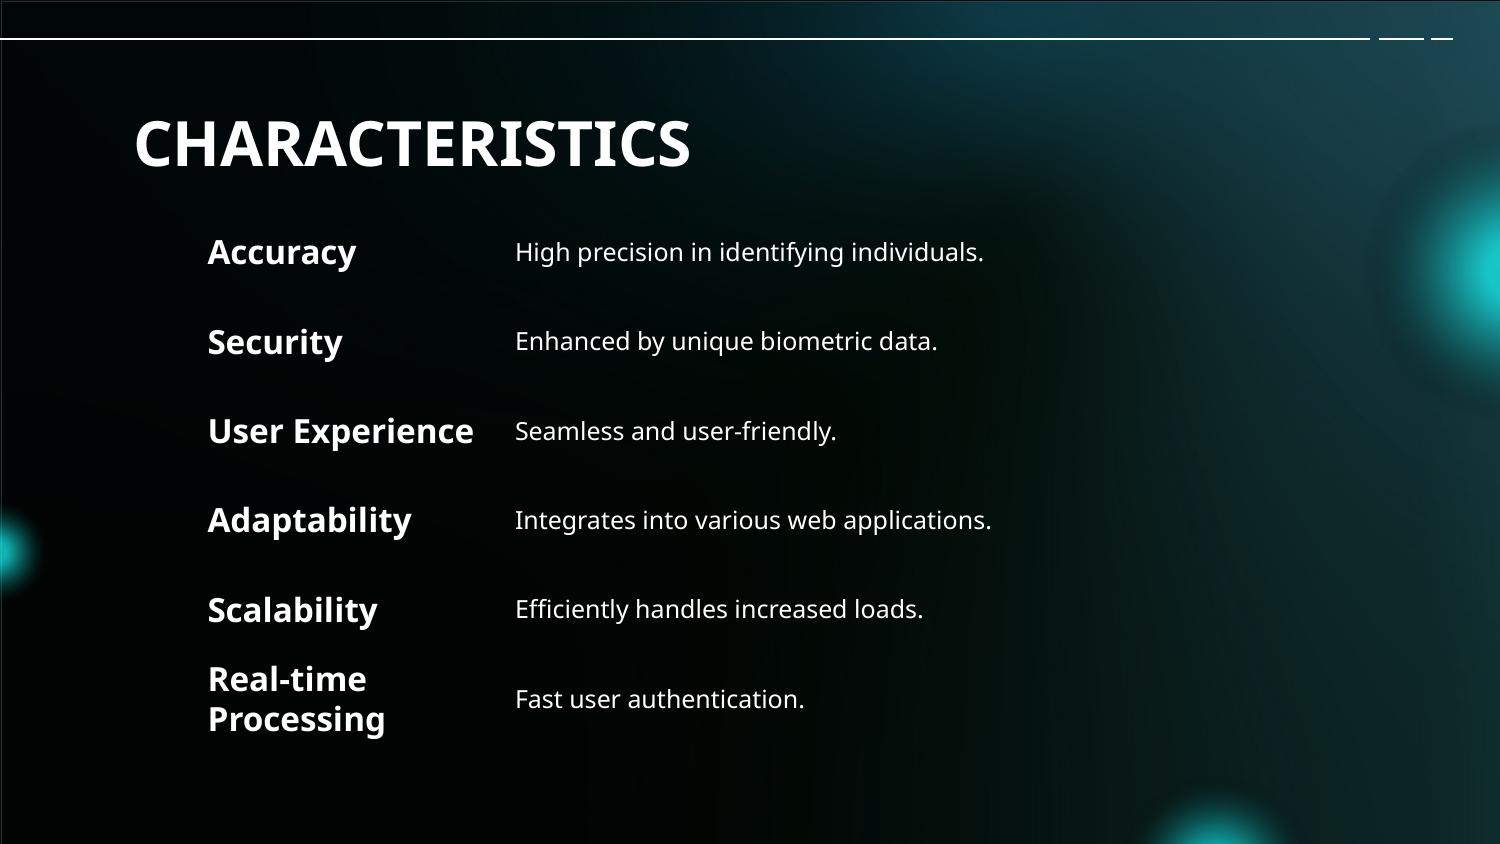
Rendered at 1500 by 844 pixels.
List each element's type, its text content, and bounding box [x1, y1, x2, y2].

subtitle High precision in identifying individuals. [500, 213, 1308, 289]
title CHARACTERISTICS [118, 88, 1382, 183]
picture [0, 2, 1500, 844]
subtitle Integrates into various web applications. [500, 482, 1308, 558]
subtitle Enhanced by unique biometric data. [500, 303, 1308, 379]
subtitle Accuracy [192, 213, 500, 289]
subtitle Adaptability [192, 482, 500, 558]
subtitle User Experience [192, 392, 499, 468]
subtitle Scalability [192, 571, 500, 647]
subtitle Efficiently handles increased loads. [500, 571, 1308, 647]
subtitle Security [192, 303, 500, 379]
subtitle Fast user authentication. [500, 660, 1308, 736]
subtitle Seamless and user-friendly. [499, 392, 1308, 468]
subtitle Real-time Processing [192, 660, 500, 736]
